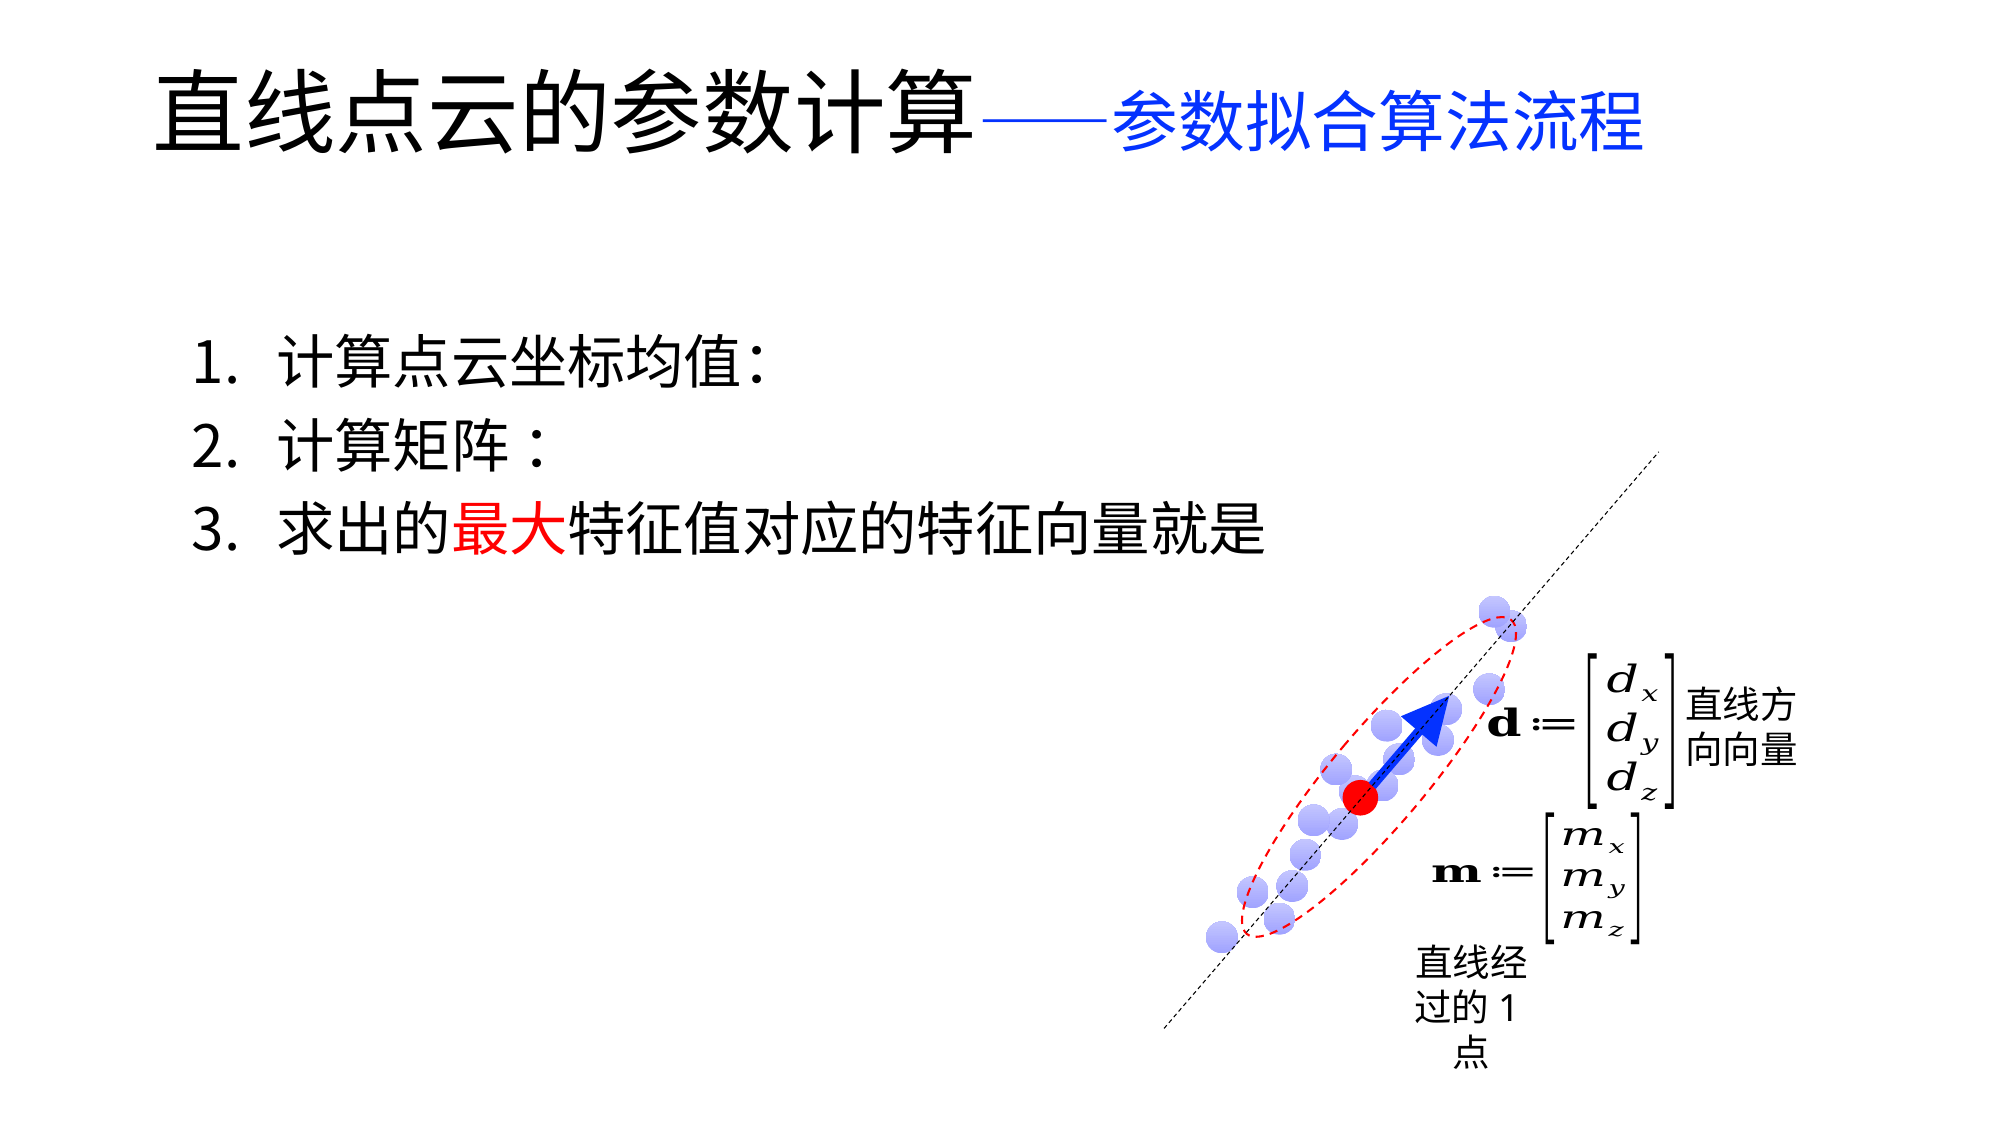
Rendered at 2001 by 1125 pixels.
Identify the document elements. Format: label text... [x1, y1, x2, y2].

text_box 直线方向向量 [1659, 674, 1825, 779]
title 直线点云的参数计算——参数拟合算法流程 [137, 37, 1859, 197]
text_box 直线经过的1点 [1384, 1029, 1559, 1081]
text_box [1163, 451, 1659, 1029]
